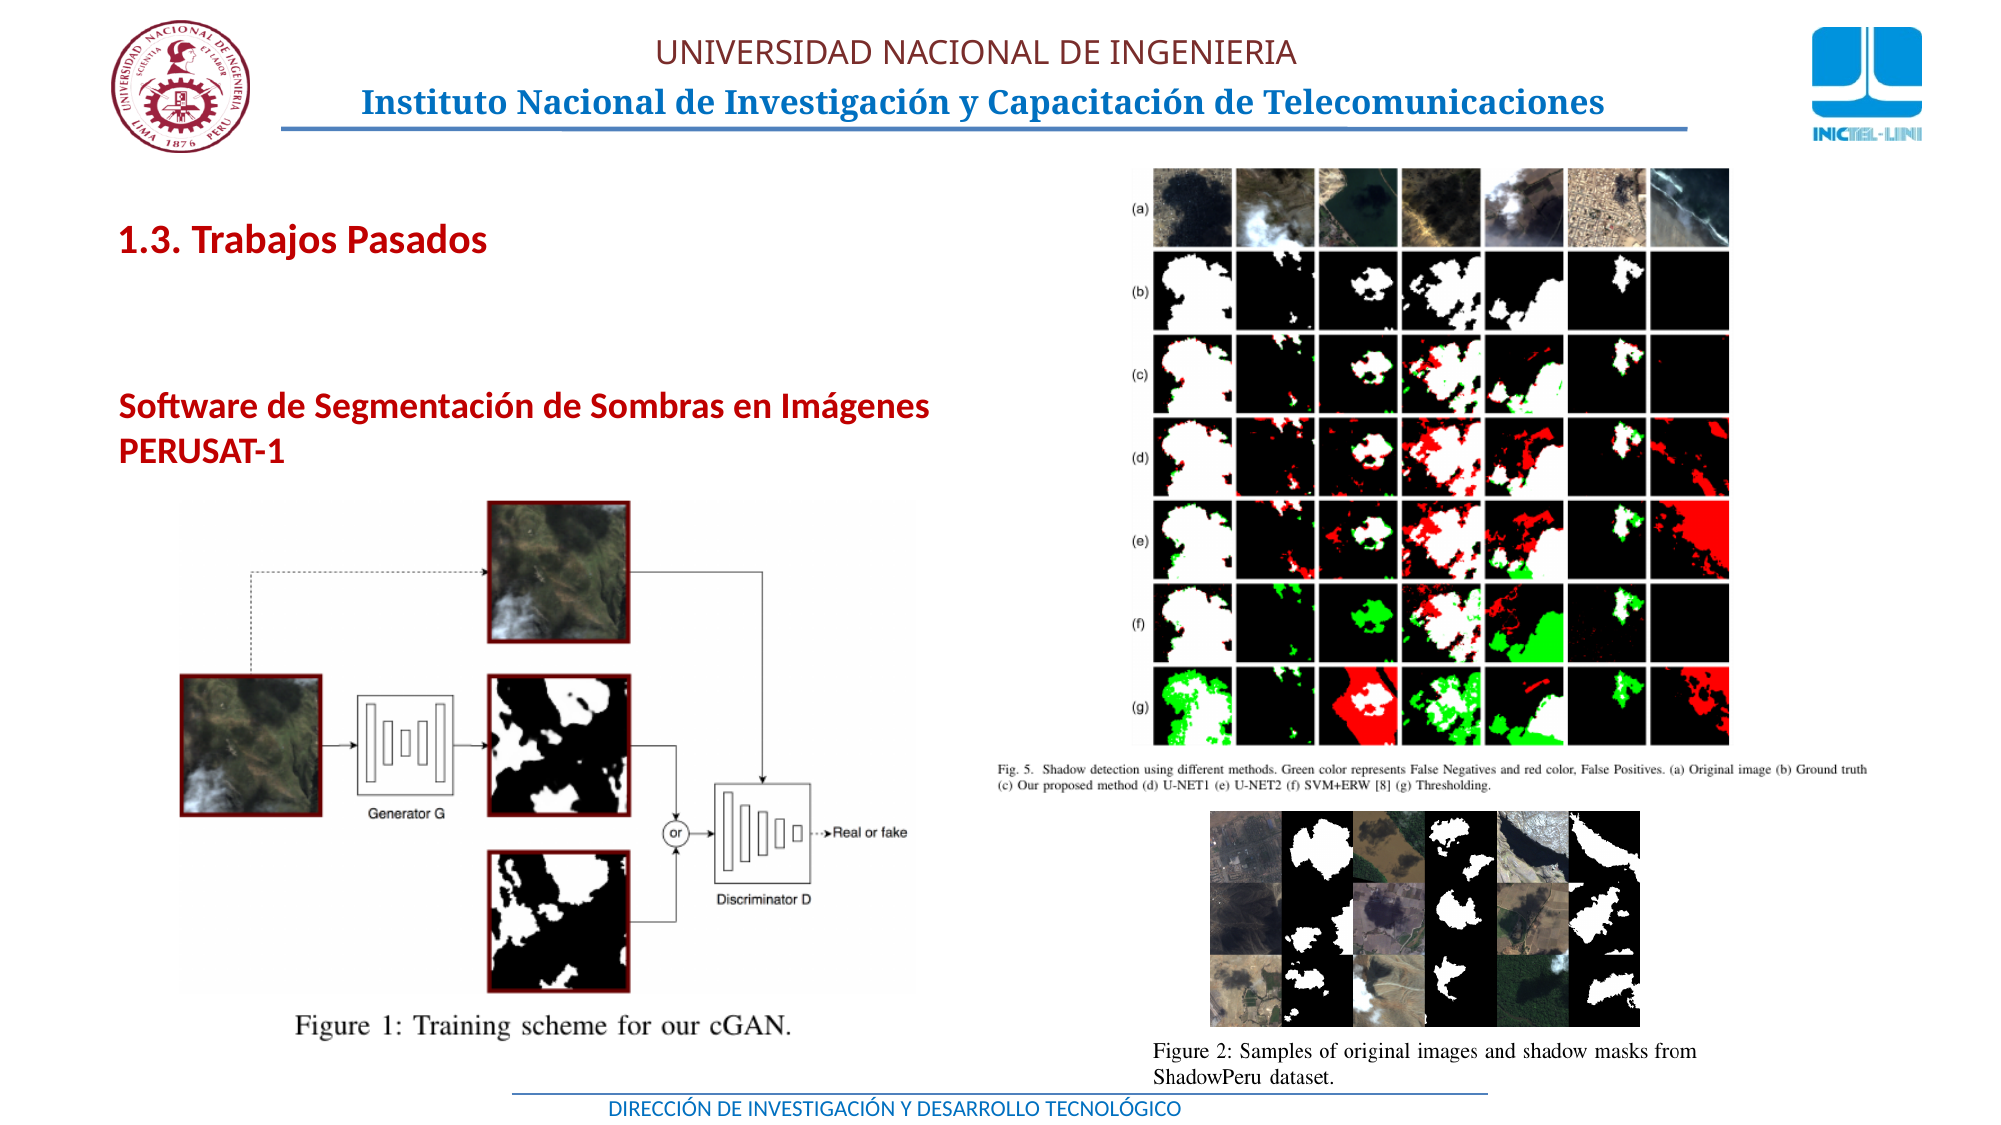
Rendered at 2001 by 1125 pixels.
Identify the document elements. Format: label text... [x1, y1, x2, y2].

text_box Software de Segmentación de Sombras en Imágenes PERUSAT-1 [104, 373, 946, 479]
picture [1812, 27, 1821, 38]
picture [1812, 27, 1922, 101]
text_box 1.3. Trabajos Pasados [102, 204, 504, 270]
picture [992, 165, 1870, 1090]
picture [167, 479, 917, 1054]
picture [1912, 27, 1922, 33]
picture [111, 20, 250, 153]
picture [1812, 109, 1922, 141]
